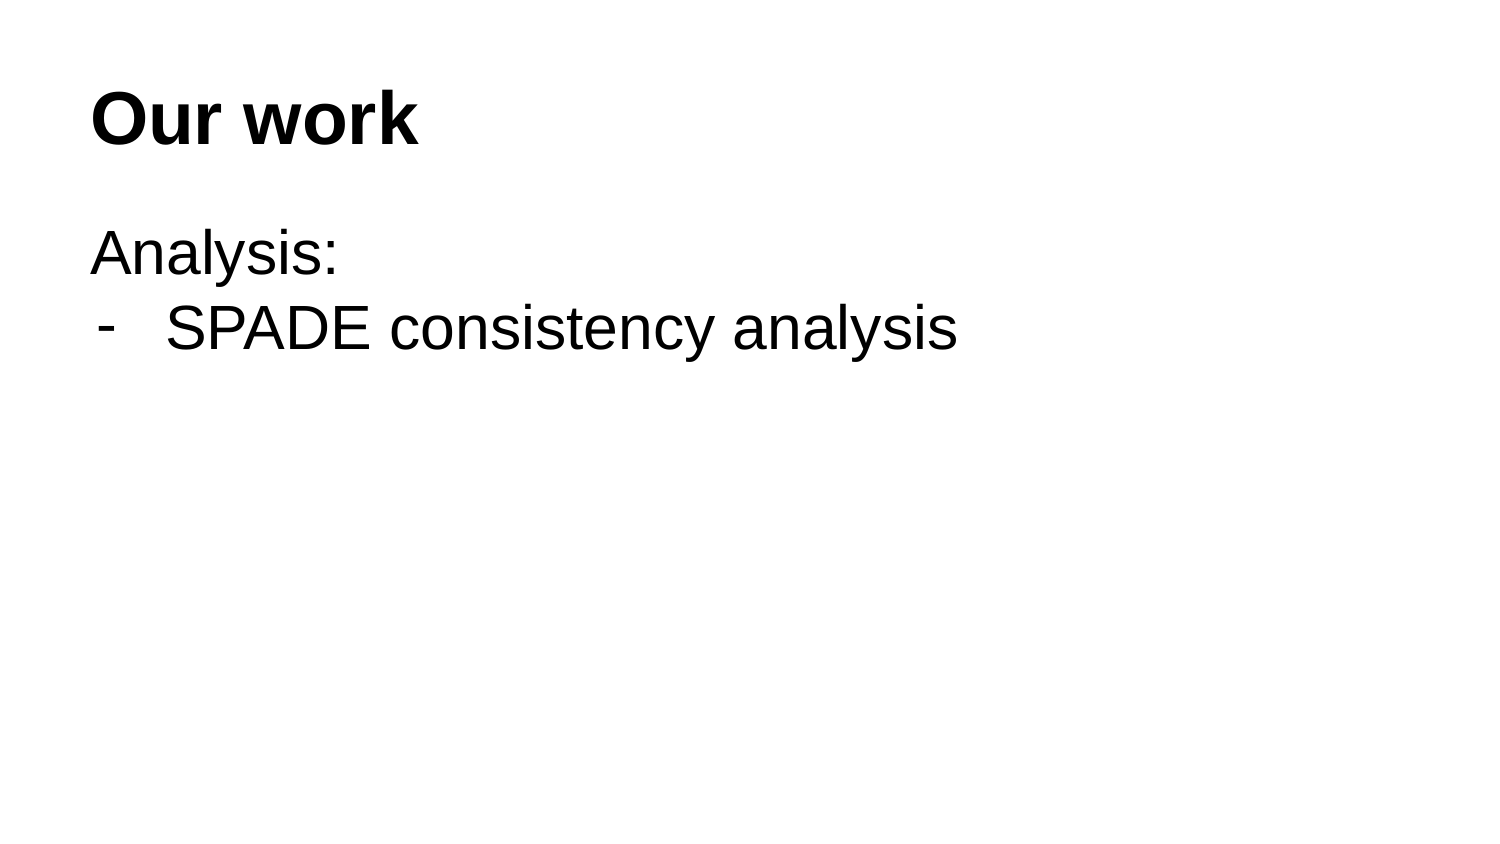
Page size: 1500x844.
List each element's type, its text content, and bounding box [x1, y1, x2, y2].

list Analysis: SPADE consistency analysis [75, 196, 1359, 808]
title Our work [75, 33, 1425, 175]
